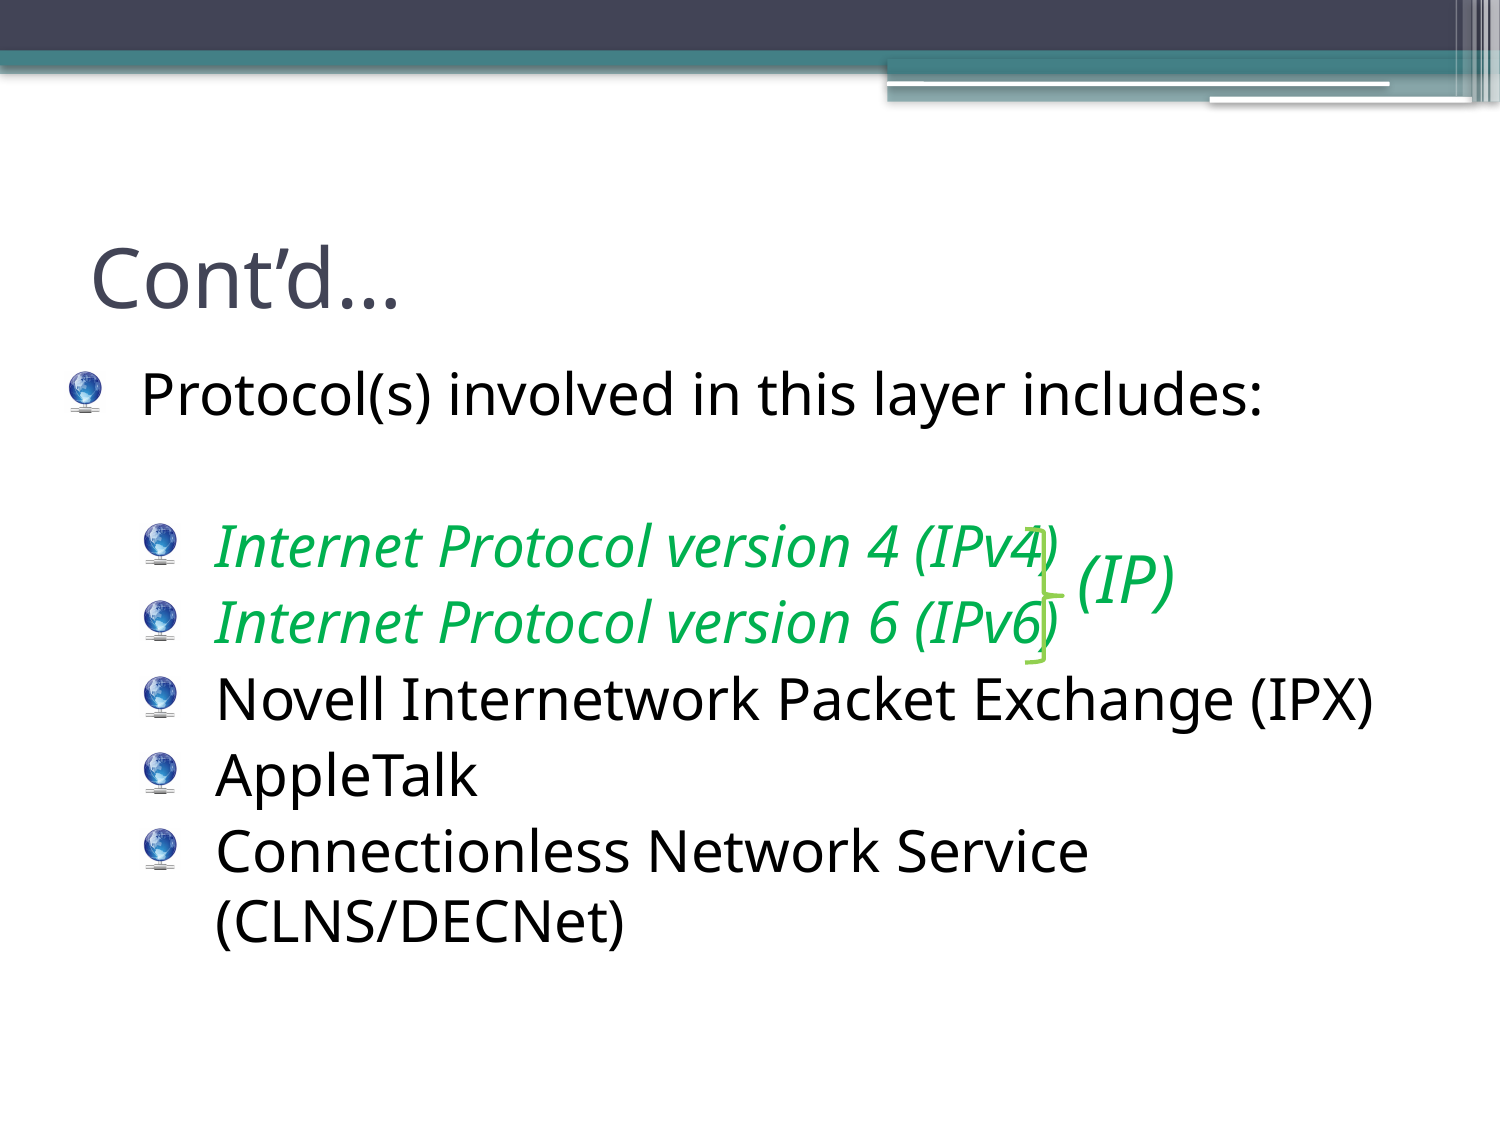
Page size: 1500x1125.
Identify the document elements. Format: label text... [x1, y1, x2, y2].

title Cont’d… [75, 187, 1425, 349]
text_box [1024, 528, 1064, 664]
text_box Protocol(s) involved in this layer includes: Internet Protocol version 4 (IPv4) Internet Protocol version 6 (IPv6) Novell Internetwork Packet Exchange (IPX) AppleTalk Connectionless Network Service (CLNS/DECNet) [49, 349, 1475, 1060]
picture [139, 828, 181, 870]
picture [139, 600, 181, 641]
picture [139, 523, 181, 565]
picture [64, 371, 106, 413]
text_box (IP) [1063, 529, 1191, 624]
picture [139, 676, 181, 718]
picture [139, 752, 181, 794]
